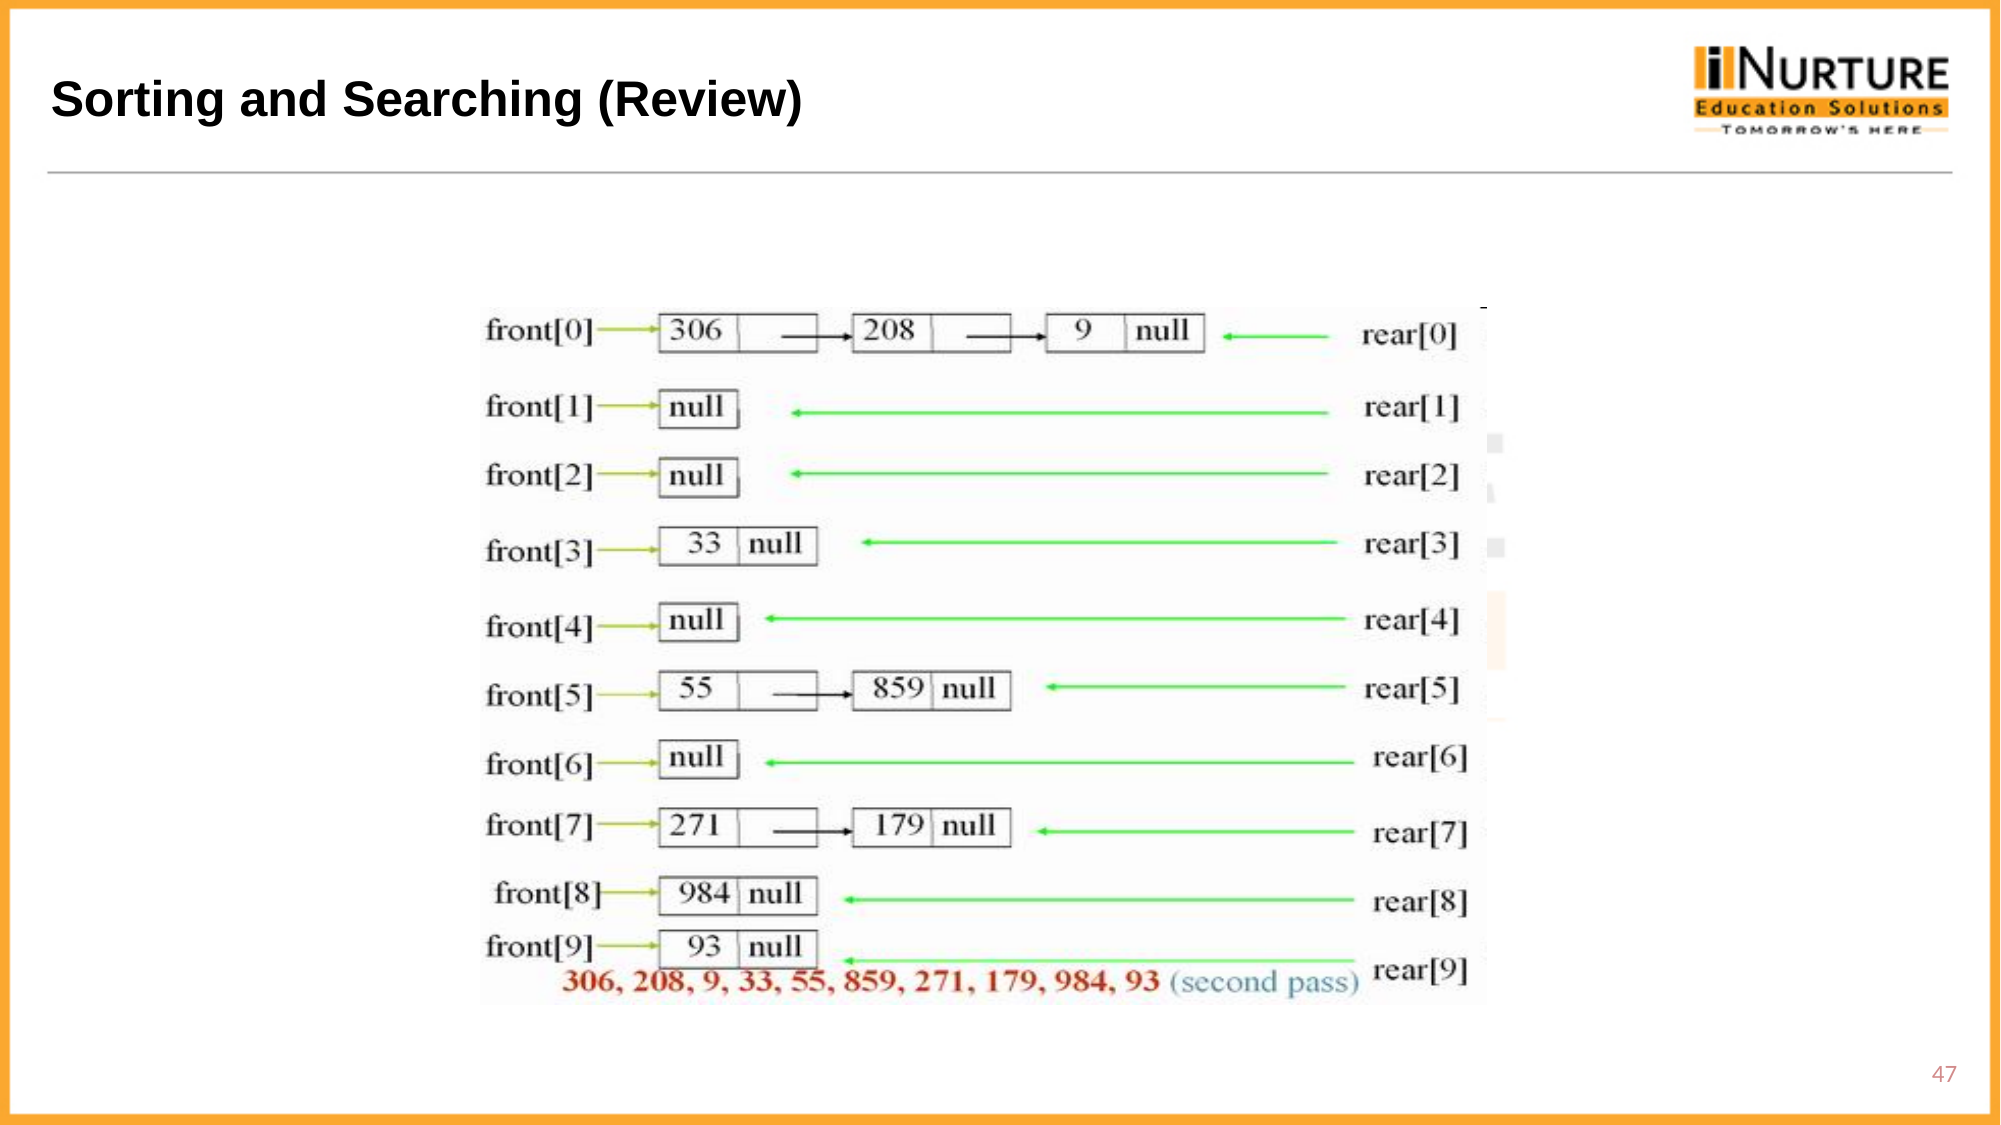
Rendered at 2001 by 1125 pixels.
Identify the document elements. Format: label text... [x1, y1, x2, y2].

text_box Sorting and Searching (Review) [33, 59, 1716, 134]
picture [0, 0, 2001, 1125]
slide_number 47 [1901, 1042, 1973, 1103]
